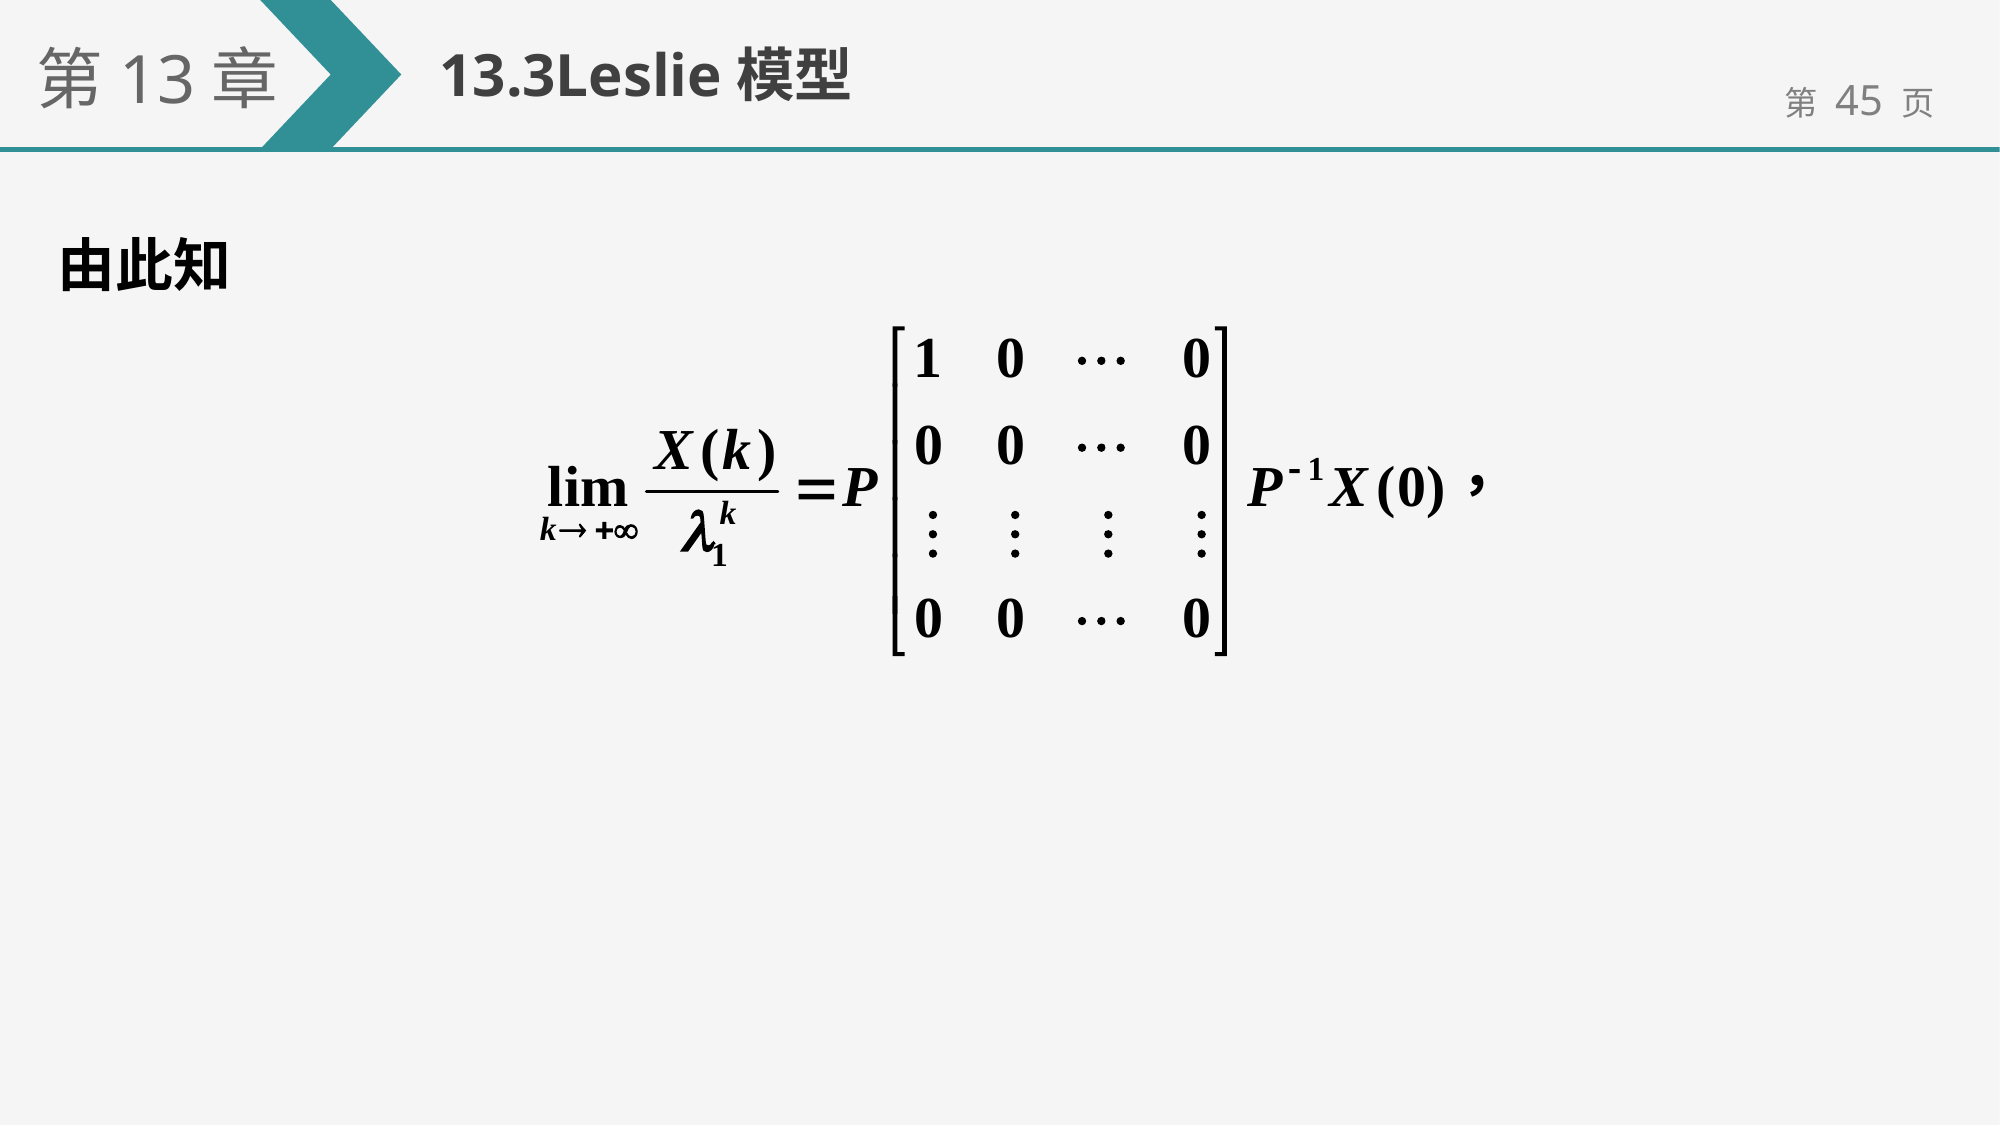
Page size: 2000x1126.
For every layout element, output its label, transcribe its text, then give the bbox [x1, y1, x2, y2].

text_box 13.3Leslie模型 [424, 31, 1366, 116]
text_box [258, 0, 403, 148]
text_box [57, 217, 1937, 861]
text_box 第13章 [21, 29, 294, 125]
